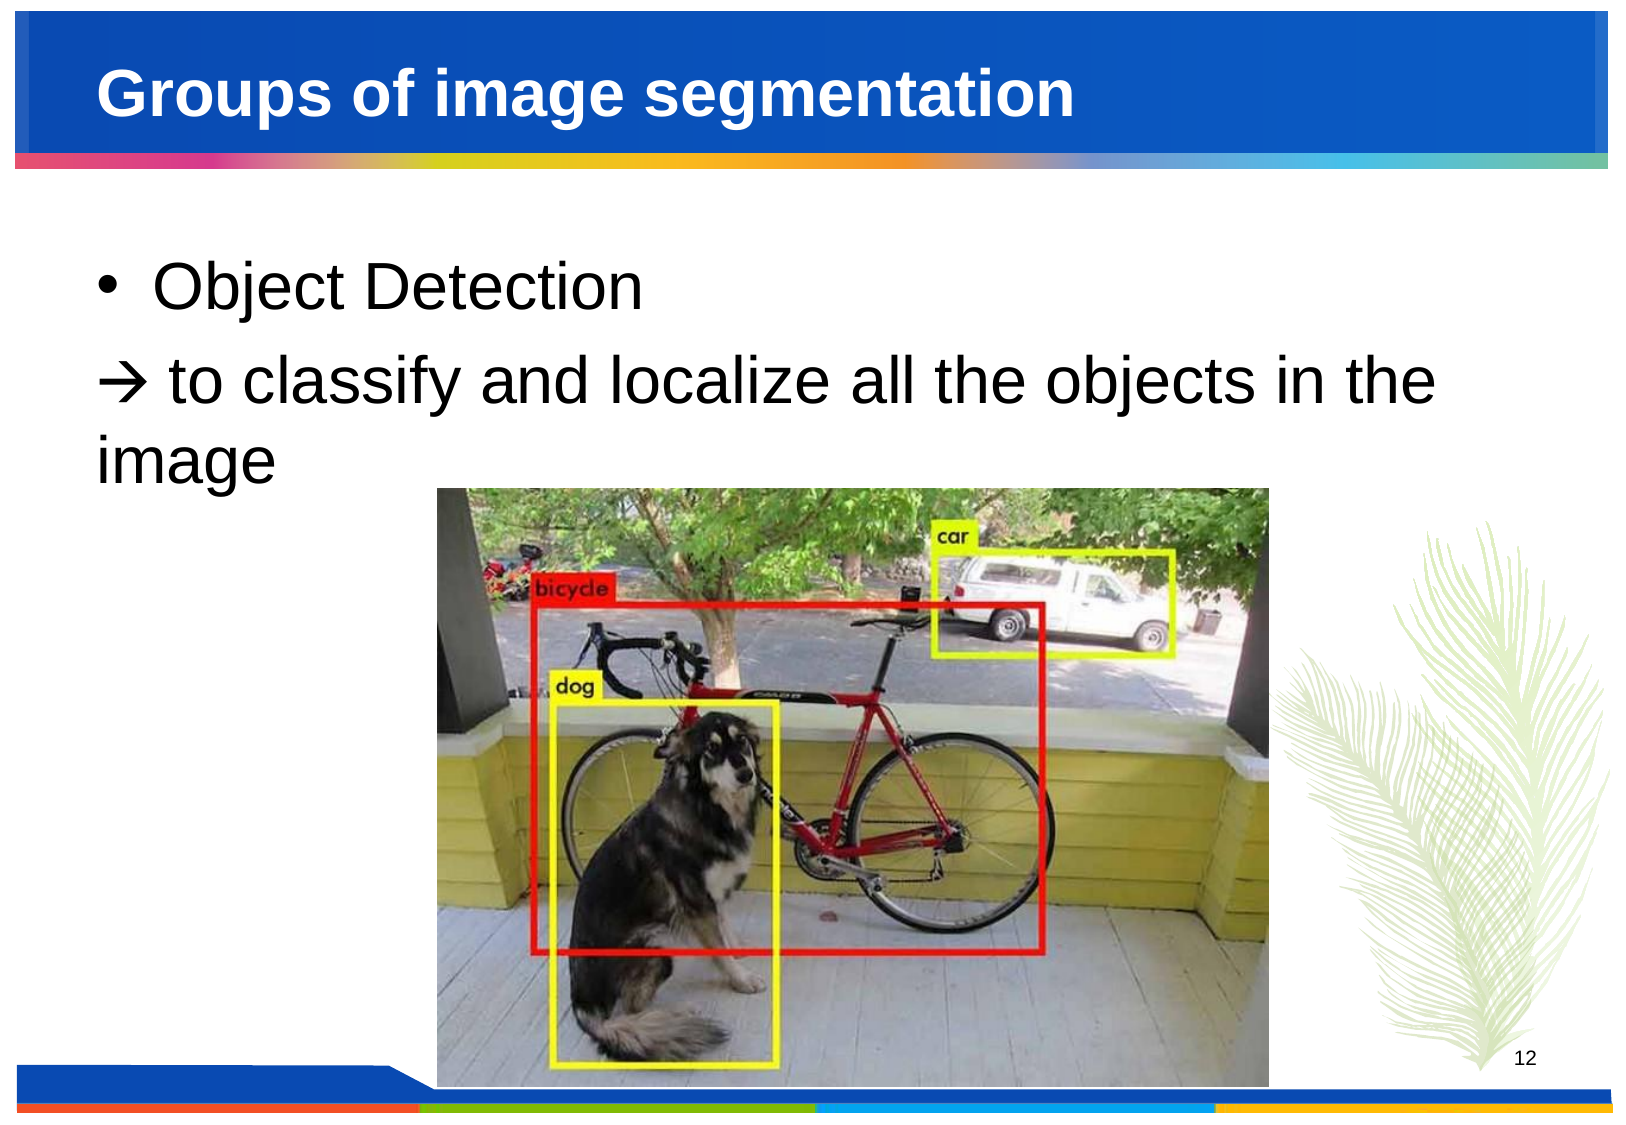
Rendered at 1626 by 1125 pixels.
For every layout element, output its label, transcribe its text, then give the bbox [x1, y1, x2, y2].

title Groups of image segmentation [81, 18, 1625, 162]
picture [15, 11, 1608, 169]
slide_number ‹#› [1272, 1037, 1552, 1085]
picture [1215, 1104, 1613, 1113]
picture [17, 1104, 824, 1113]
picture [437, 488, 1269, 1088]
list Object Detection 🡪 to classify and localize all the objects in the image [81, 235, 1544, 1013]
